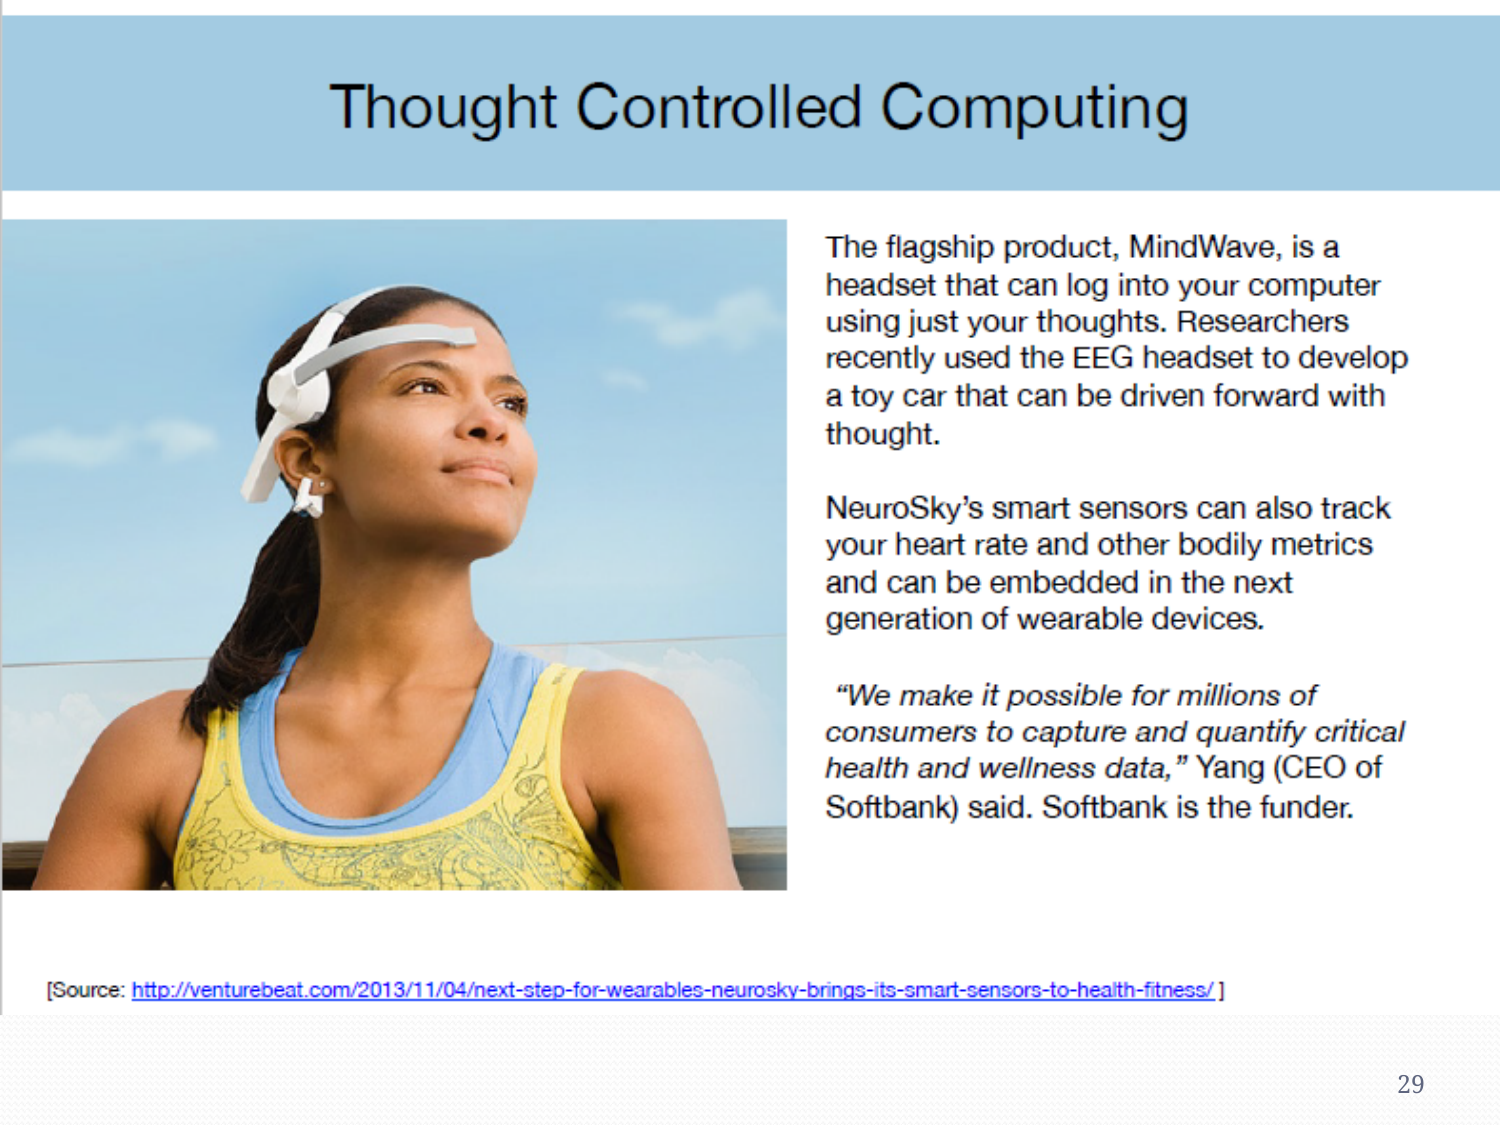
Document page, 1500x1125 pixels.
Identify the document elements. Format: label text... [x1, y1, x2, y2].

picture [0, 0, 1500, 1015]
slide_number 29 [1299, 1042, 1425, 1103]
